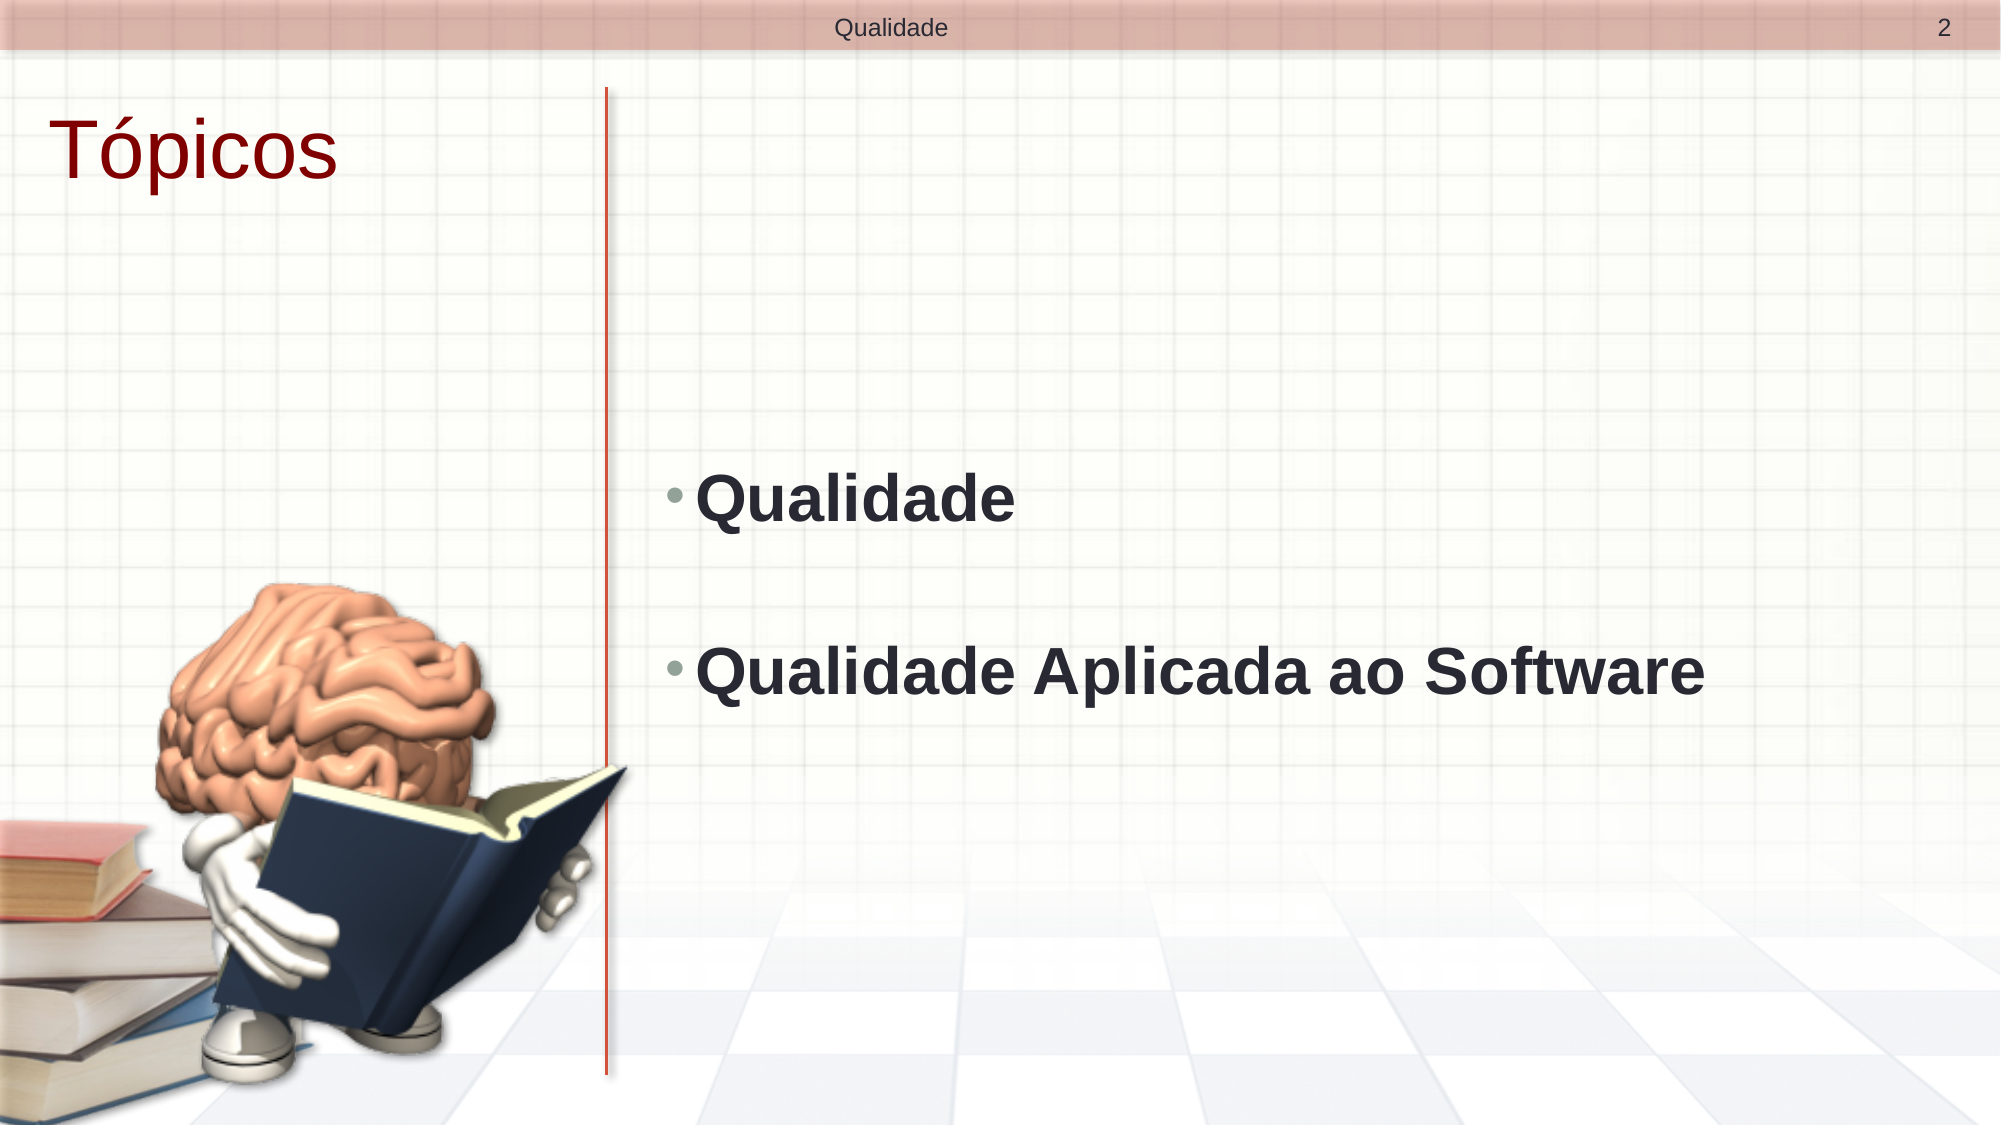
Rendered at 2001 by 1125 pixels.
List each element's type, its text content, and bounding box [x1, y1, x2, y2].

title Tópicos [33, 87, 568, 295]
slide_number 2 [1783, 3, 1967, 50]
picture [0, 505, 2000, 1125]
list Qualidade Qualidade Aplicada ao Software [650, 87, 1967, 1075]
footer Qualidade [33, 3, 1750, 50]
